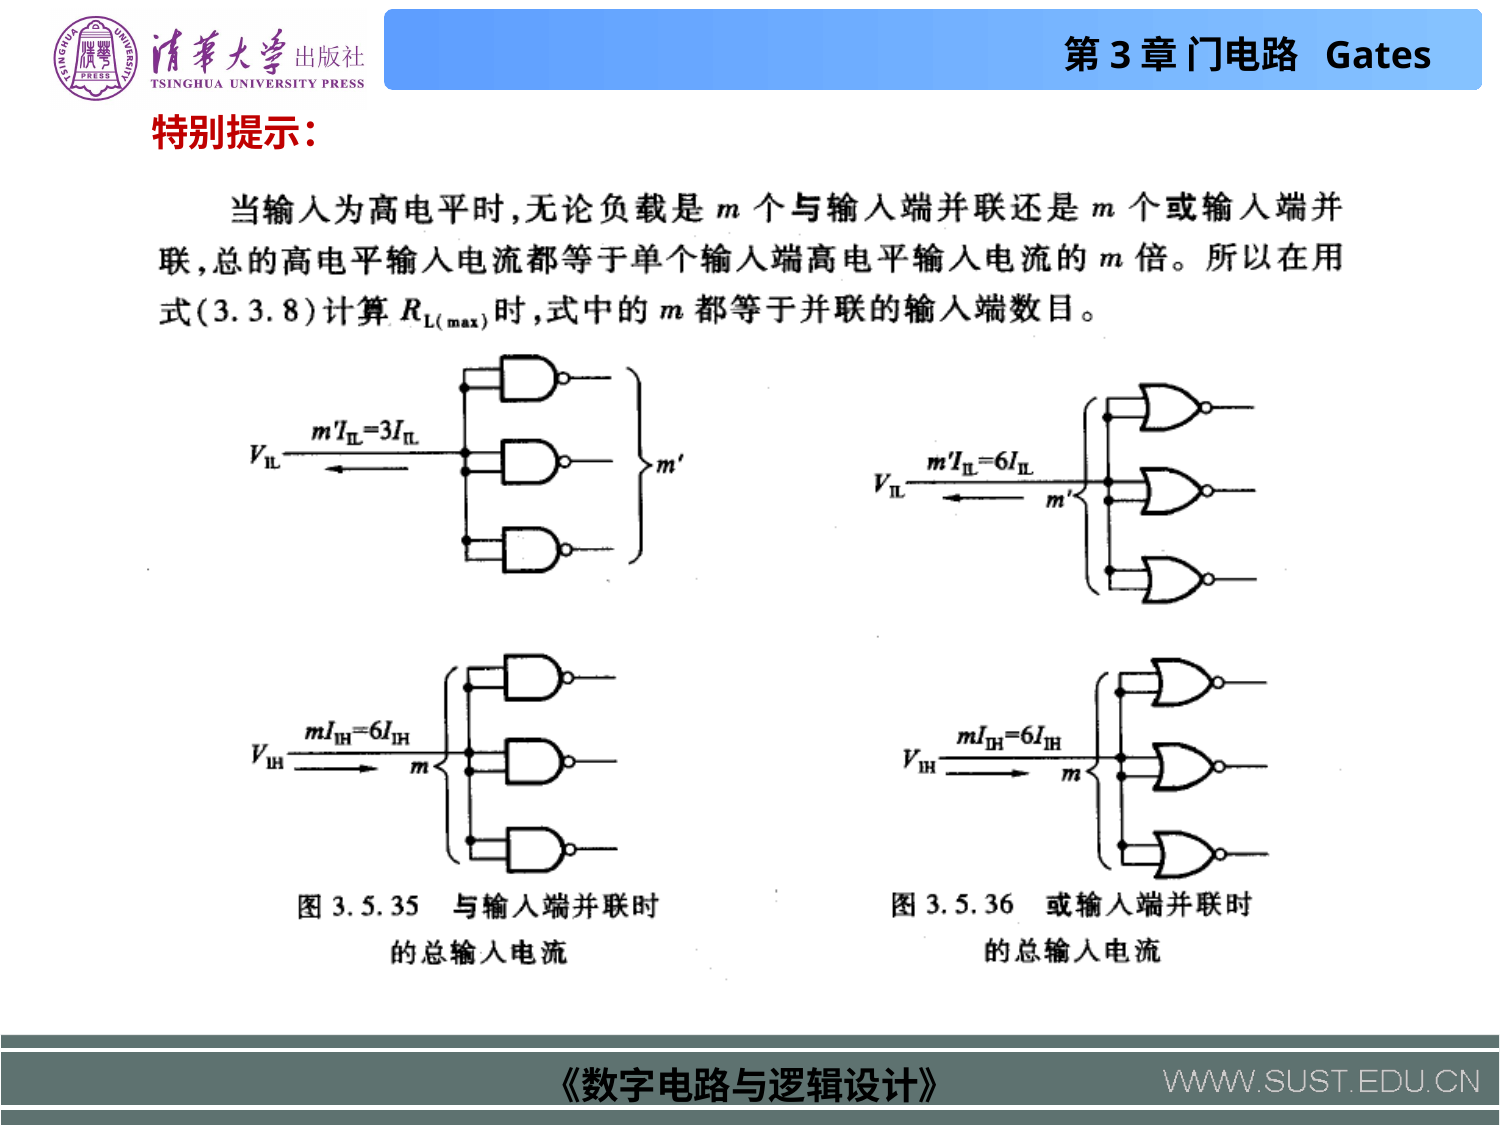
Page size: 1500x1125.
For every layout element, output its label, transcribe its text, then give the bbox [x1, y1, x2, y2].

text_box 特别提示： [136, 101, 354, 162]
picture [146, 184, 1354, 982]
text_box 电平表 [1151, 1057, 1492, 1105]
picture [50, 8, 367, 110]
